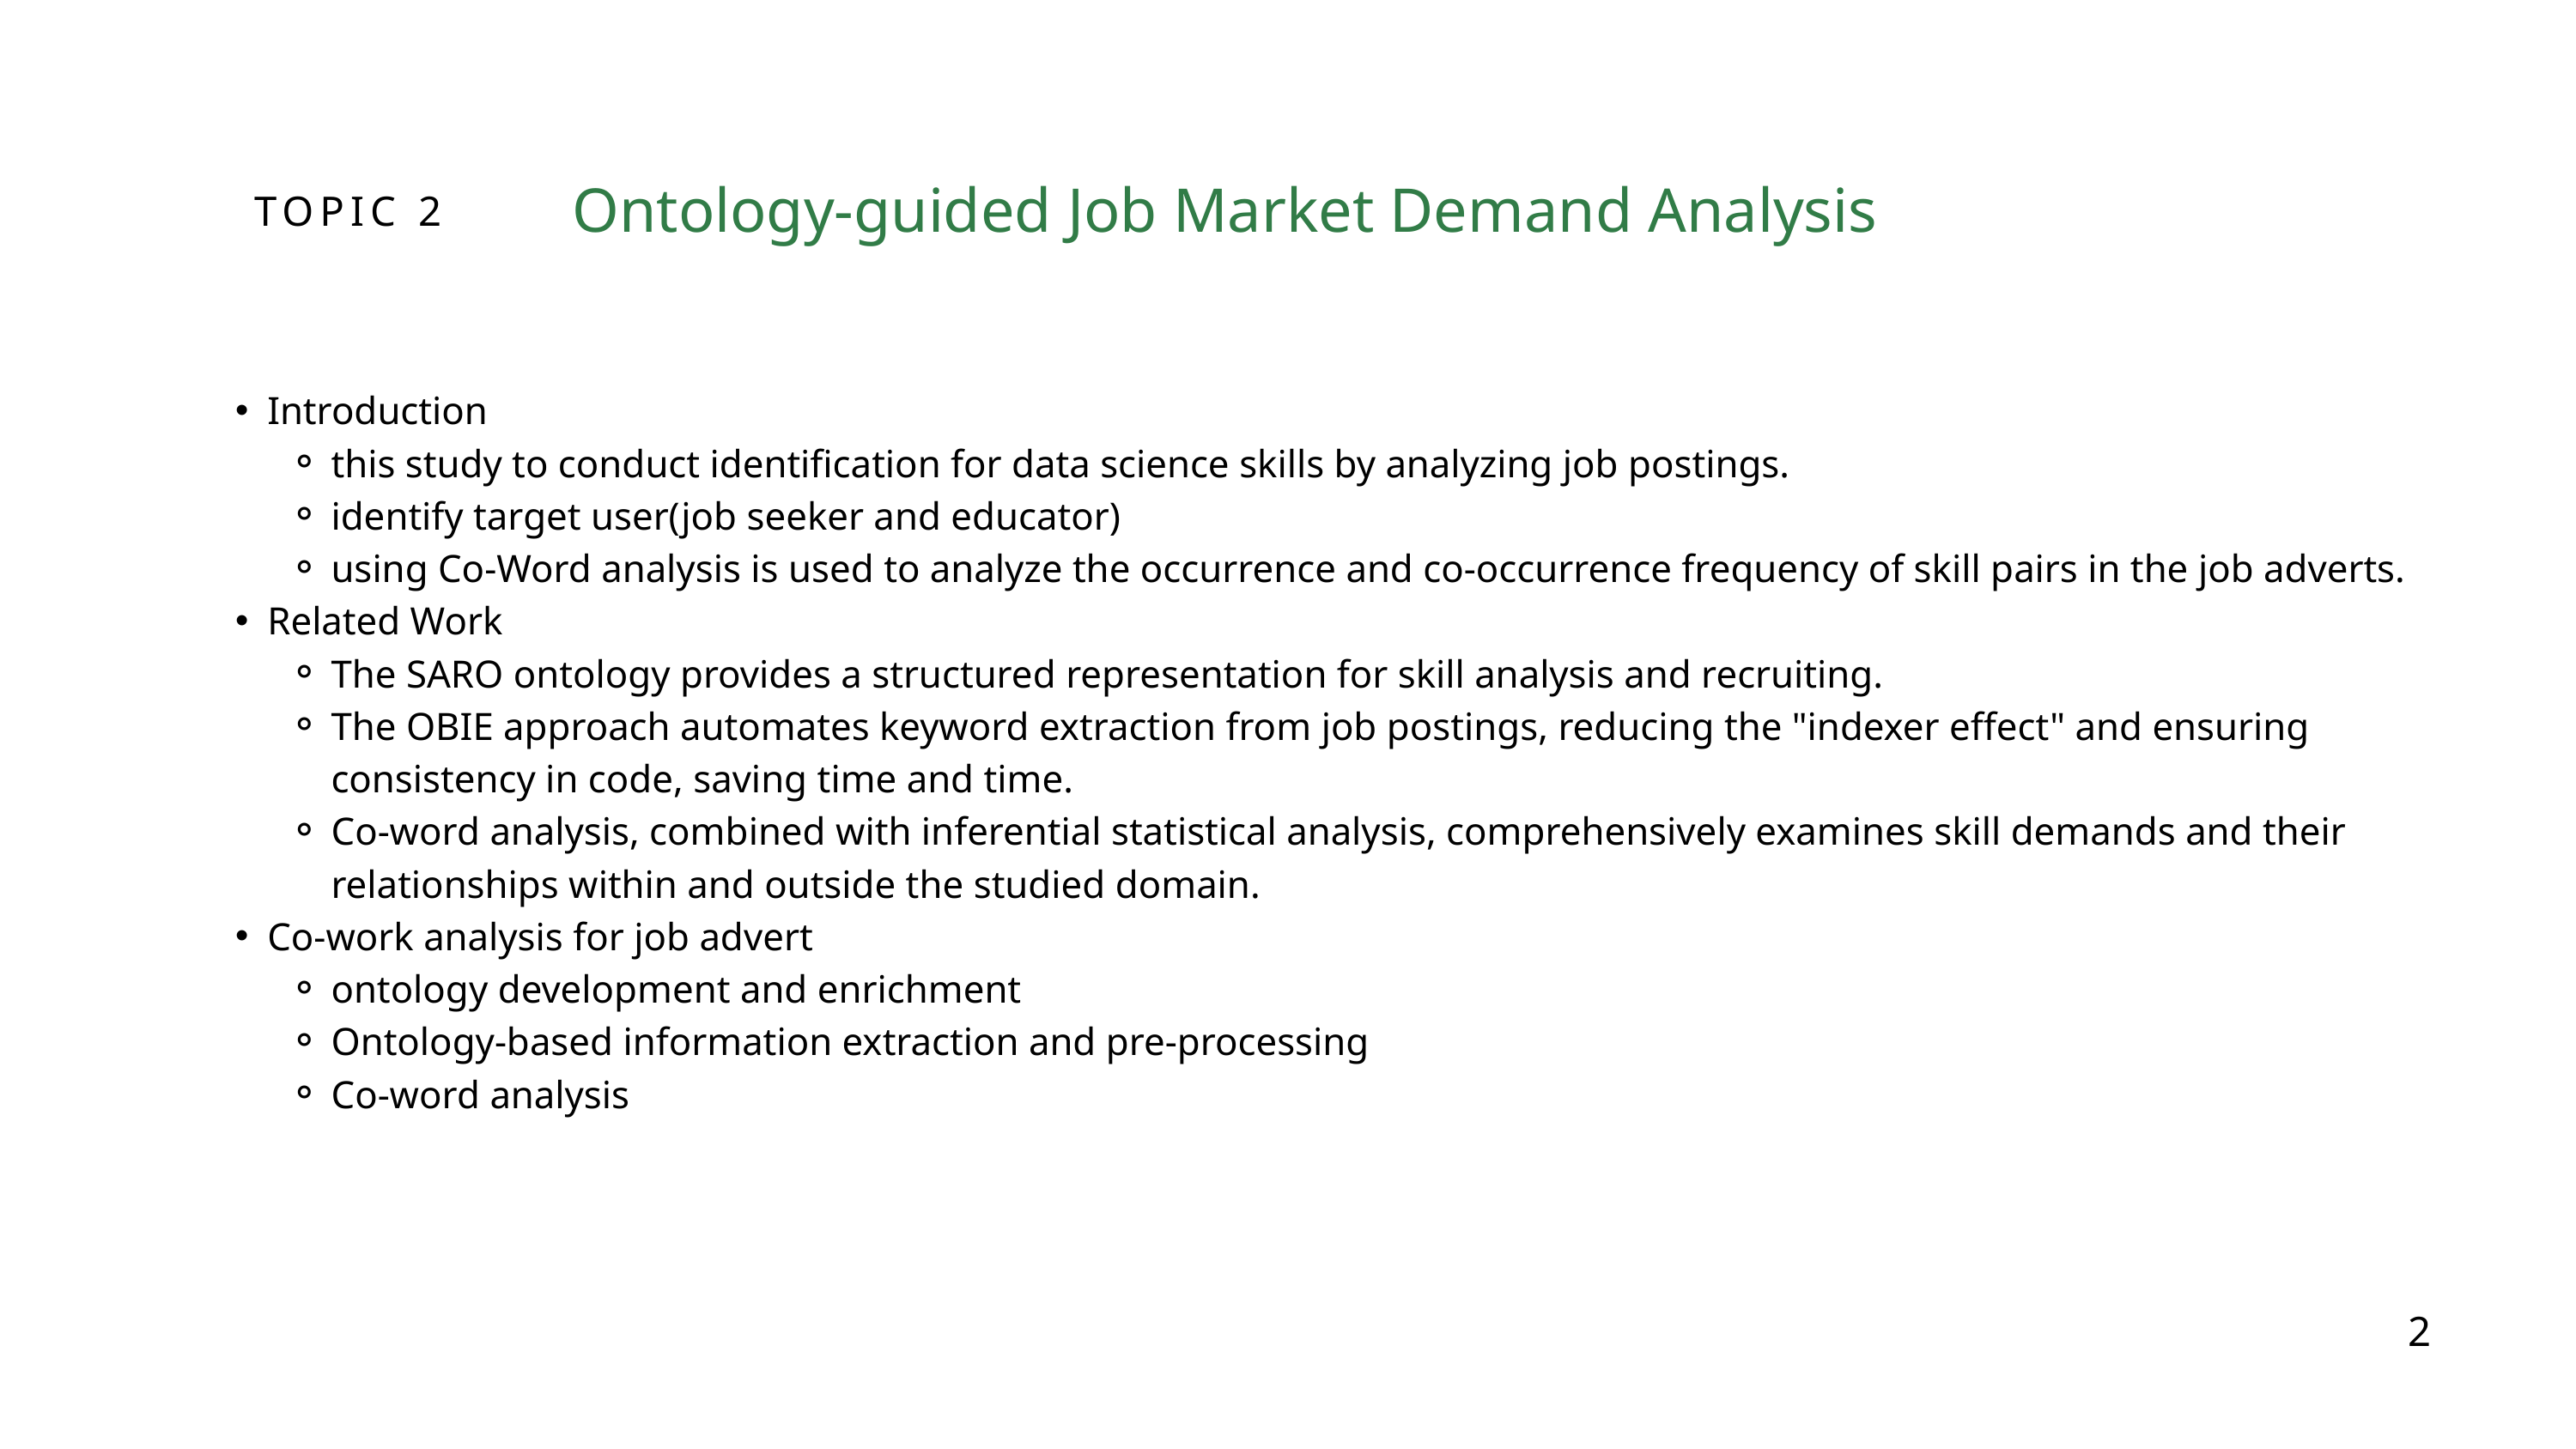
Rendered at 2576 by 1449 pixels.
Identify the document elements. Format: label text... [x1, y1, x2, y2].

text_box Introduction this study to conduct identification for data science skills by analyzing job postings. identify target user(job seeker and educator) using Co-Word analysis is used to analyze the occurrence and co-occurrence frequency of skill pairs in the job adverts. Related Work The SARO ontology provides a structured representation for skill analysis and recruiting. The OBIE approach automates keyword extraction from job postings, reducing the "indexer effect" and ensuring consistency in code, saving time and time. Co-word analysis, combined with inferential statistical analysis, comprehensively examines skill demands and their relationships within and outside the studied domain. Co-work analysis for job advert ontology development and enrichment Ontology-based information extraction and pre-processing Co-word analysis [203, 379, 2432, 1168]
text_box 2 [2403, 1295, 2432, 1355]
text_box TOPIC 2 [253, 175, 456, 379]
text_box Ontology-guided Job Market Demand Analysis [572, 174, 2407, 244]
